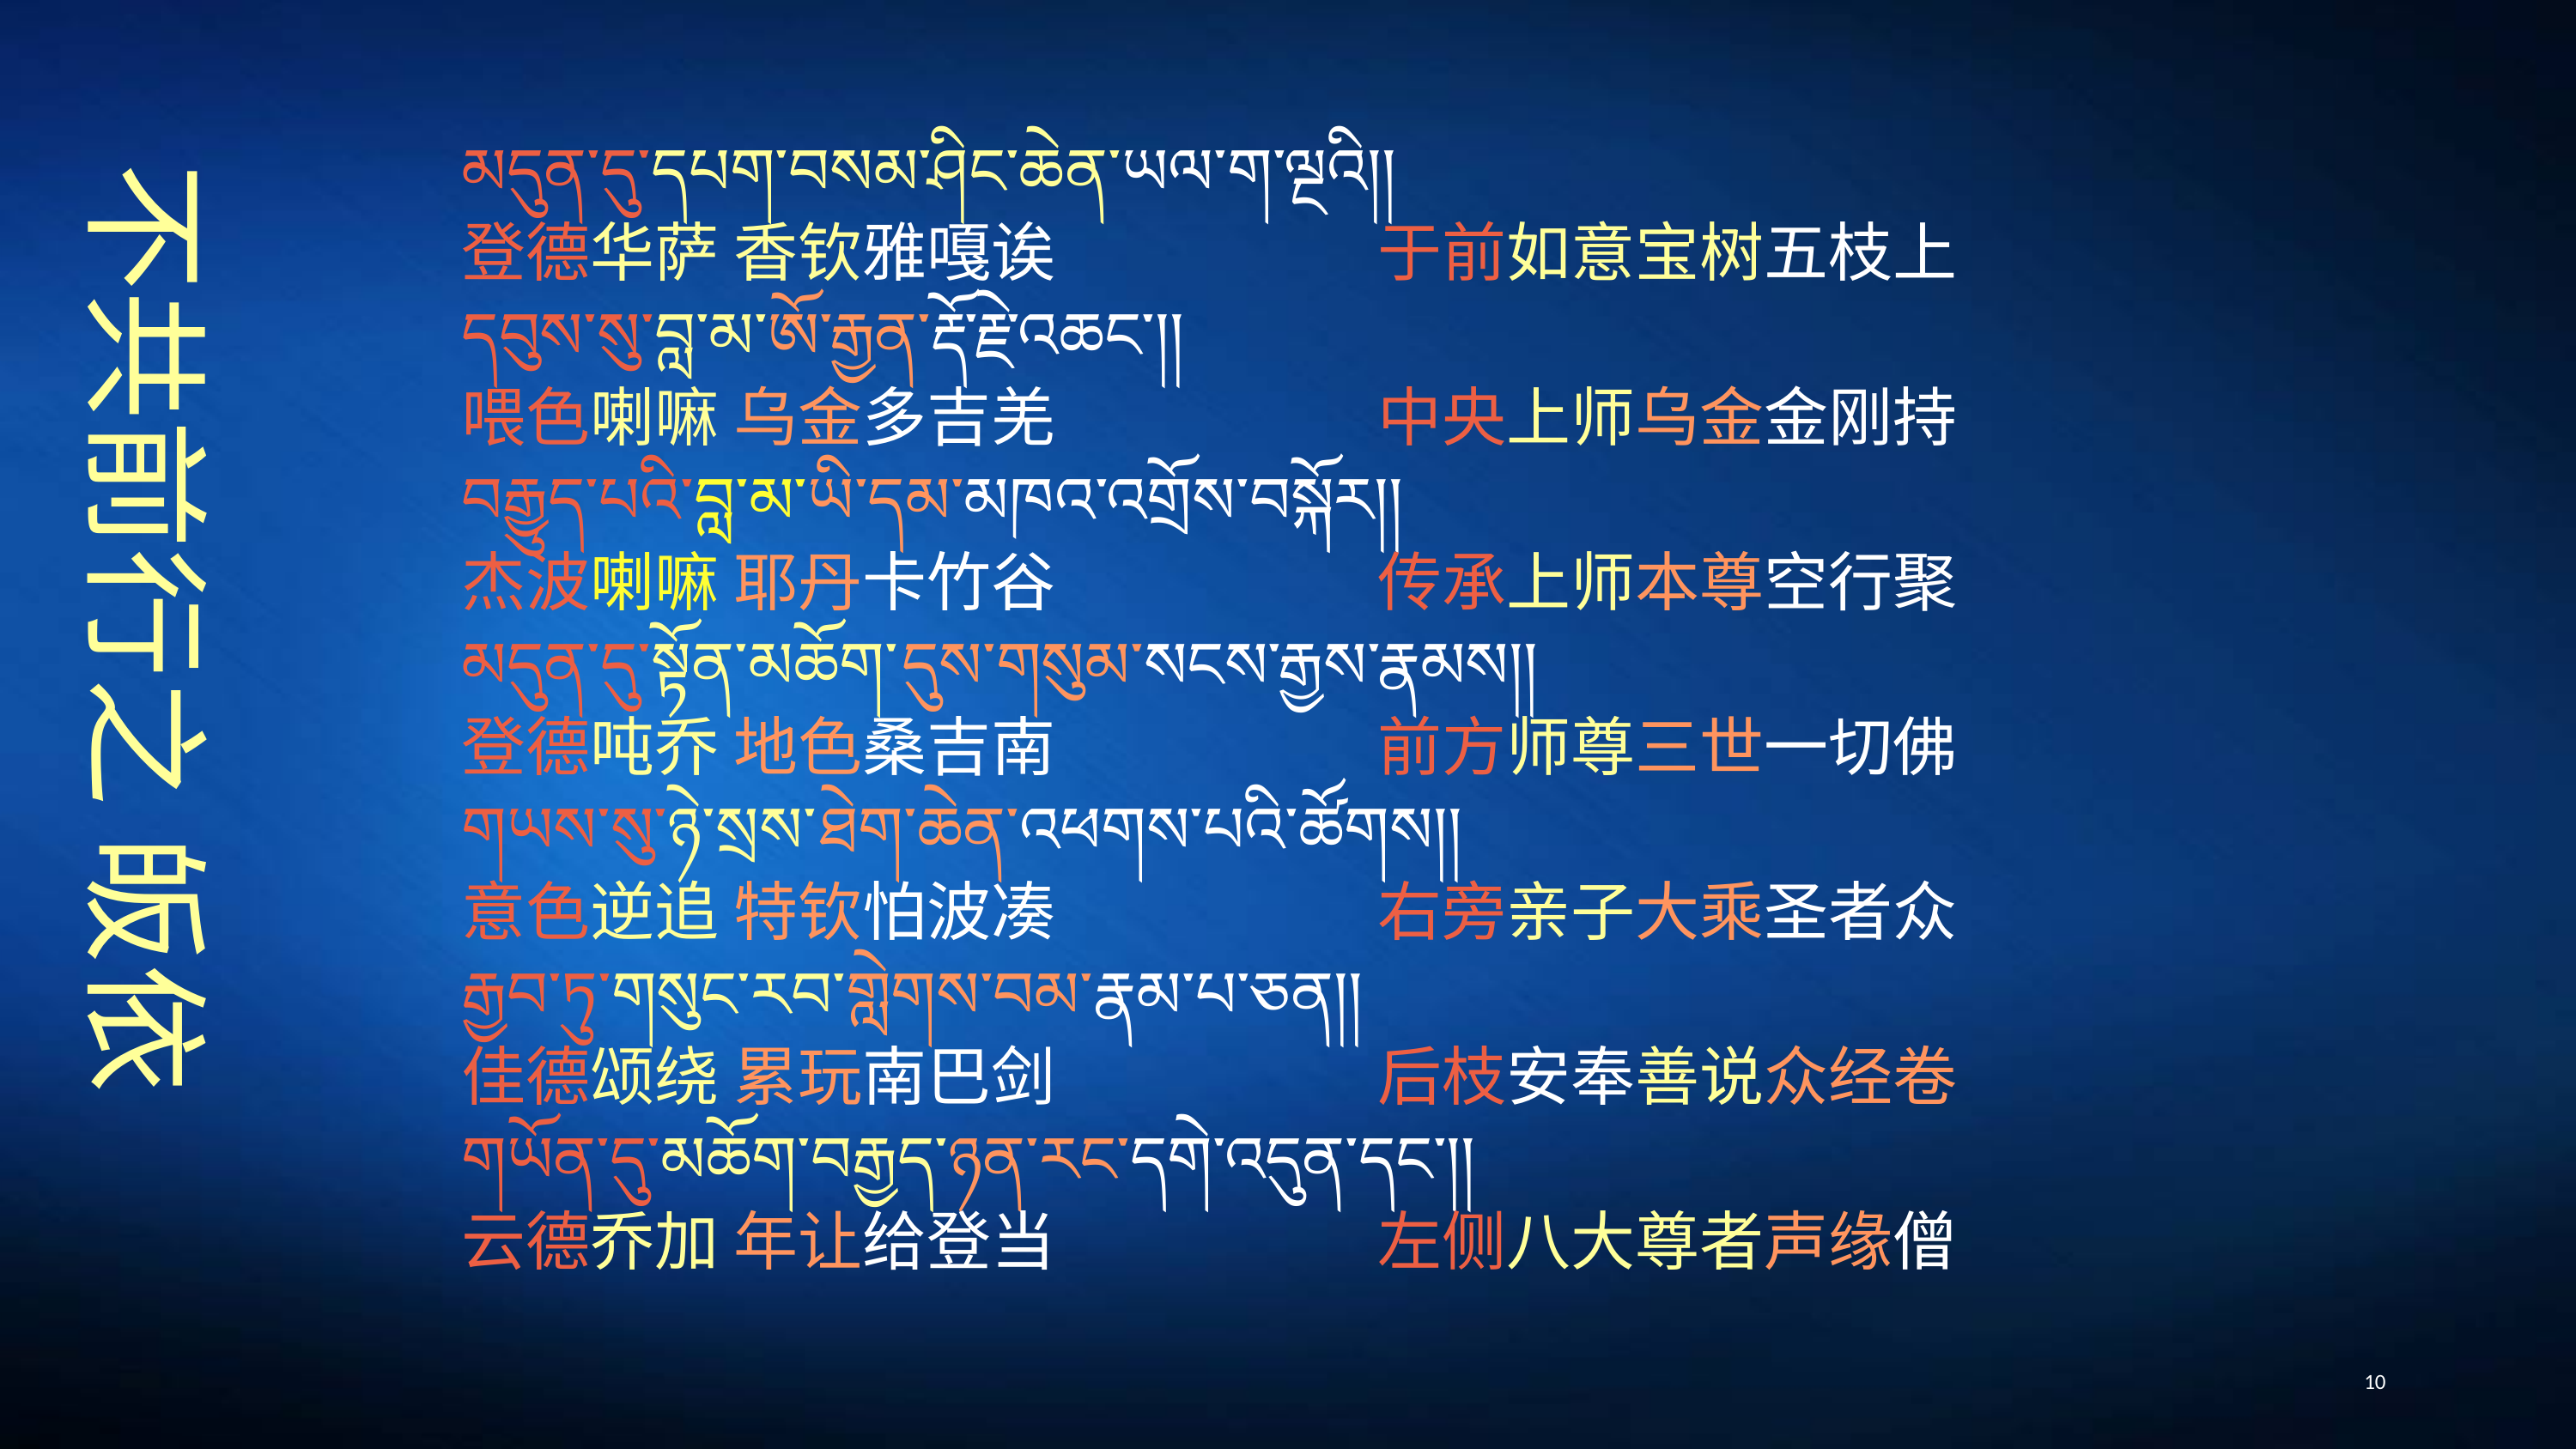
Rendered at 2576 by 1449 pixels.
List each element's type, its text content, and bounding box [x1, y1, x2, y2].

picture [0, 0, 2576, 1449]
slide_number 10 [1819, 1343, 2399, 1420]
title 不共前行之 皈依 [10, 27, 210, 1229]
list མདུན་དུ་དཔག་བསམ་ཤིང་ཆེན་ཡལ་ག་ལྔའི།། 登德华萨 香钦雅嘎诶 于前如意宝树五枝上 དབུས་སུ་བླ་མ་ཨོ་རྒྱན་རྡོ་རྗེ་འཆང༌།། 喂色喇嘛 乌金多吉羌 中央上师乌金金刚持 བརྒྱུད་པའི་བླ་མ་ཡི་དམ་མཁའ་འགྲོས་བསྐོར།། 杰波喇嘛 耶丹卡竹谷 传承上师本尊空行聚 མདུན་དུ་སྟོན་མཆོག་དུས་གསུམ་སངས་རྒྱས་རྣམས།། 登德吨乔 地色桑吉南 前方师尊三世一切佛 གཡས་སུ་ཉེ་སྲས་ཐེག་ཆེན་འཕགས་པའི་ཚོགས།། 意色逆追 特钦怕波凑 右旁亲子大乘圣者众 རྒྱབ་ཏུ་གསུང་རབ་གླེགས་བམ་རྣམ་པ་ཅན།། 佳德颂绕 累玩南巴剑 后枝安奉善说众经卷 གཡོན་དུ་མཆོག་བརྒྱད་ཉན་རང་དགེ་འདུན་དང༌།། 云德乔加 年让给登当 左侧八大尊者声缘僧 [461, 48, 2394, 1433]
